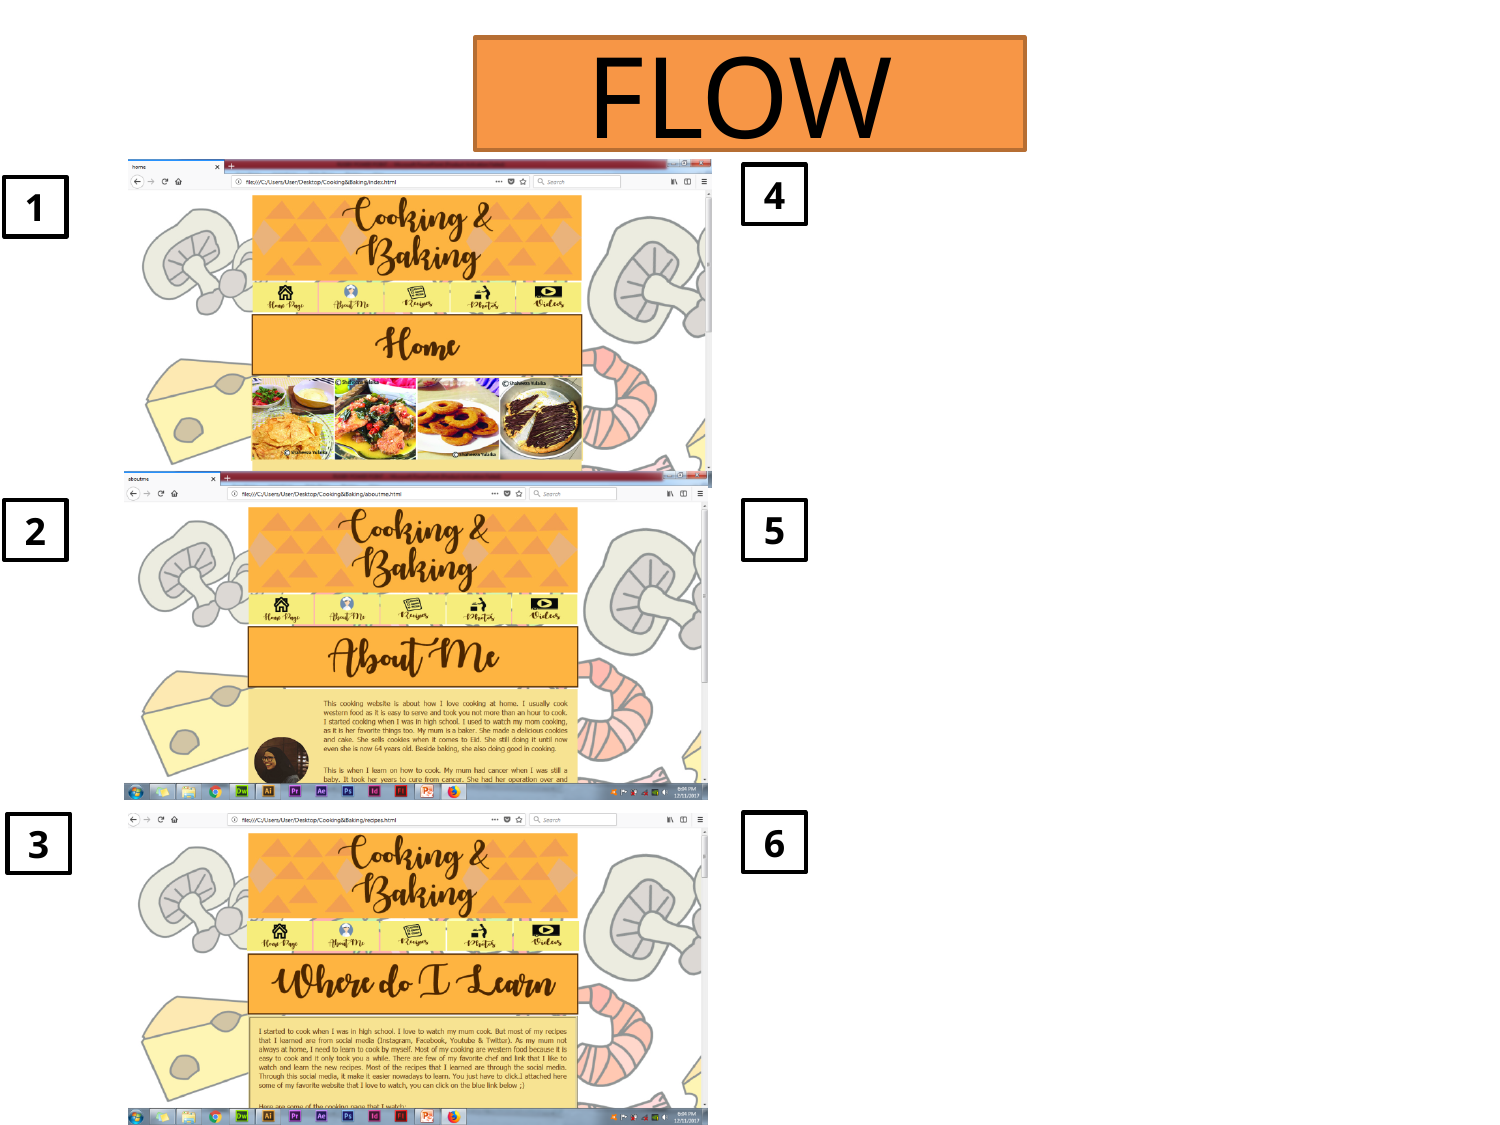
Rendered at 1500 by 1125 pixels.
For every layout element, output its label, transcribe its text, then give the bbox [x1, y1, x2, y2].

text_box 4 [741, 162, 808, 226]
text_box 3 [5, 812, 72, 875]
title FLOW [65, 0, 1416, 188]
picture [124, 159, 712, 801]
text_box 5 [741, 498, 808, 562]
picture [127, 813, 709, 1125]
text_box 6 [741, 810, 808, 874]
text_box 2 [2, 498, 69, 562]
text_box 1 [2, 175, 69, 239]
